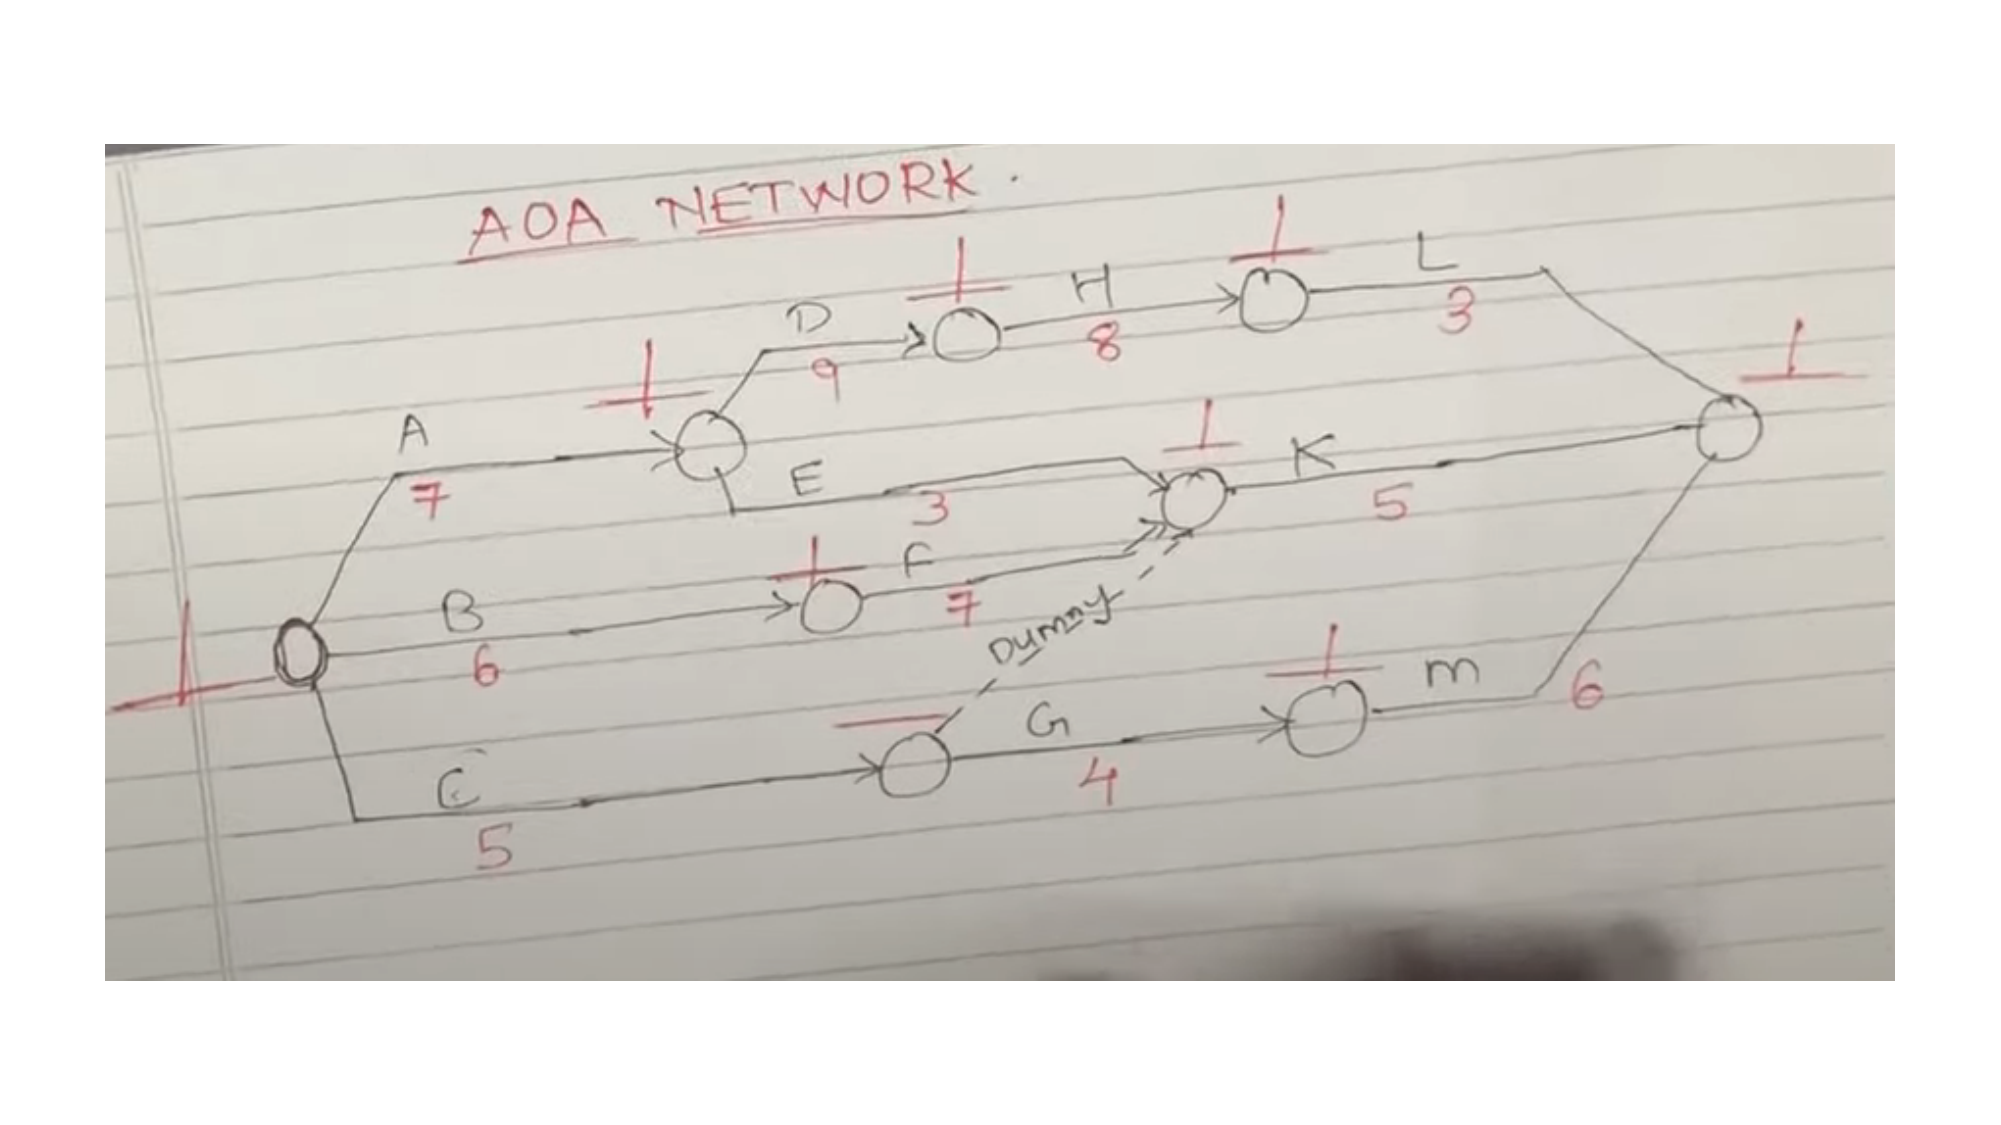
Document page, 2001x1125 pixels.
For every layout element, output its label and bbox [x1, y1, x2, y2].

list [105, 144, 1895, 981]
